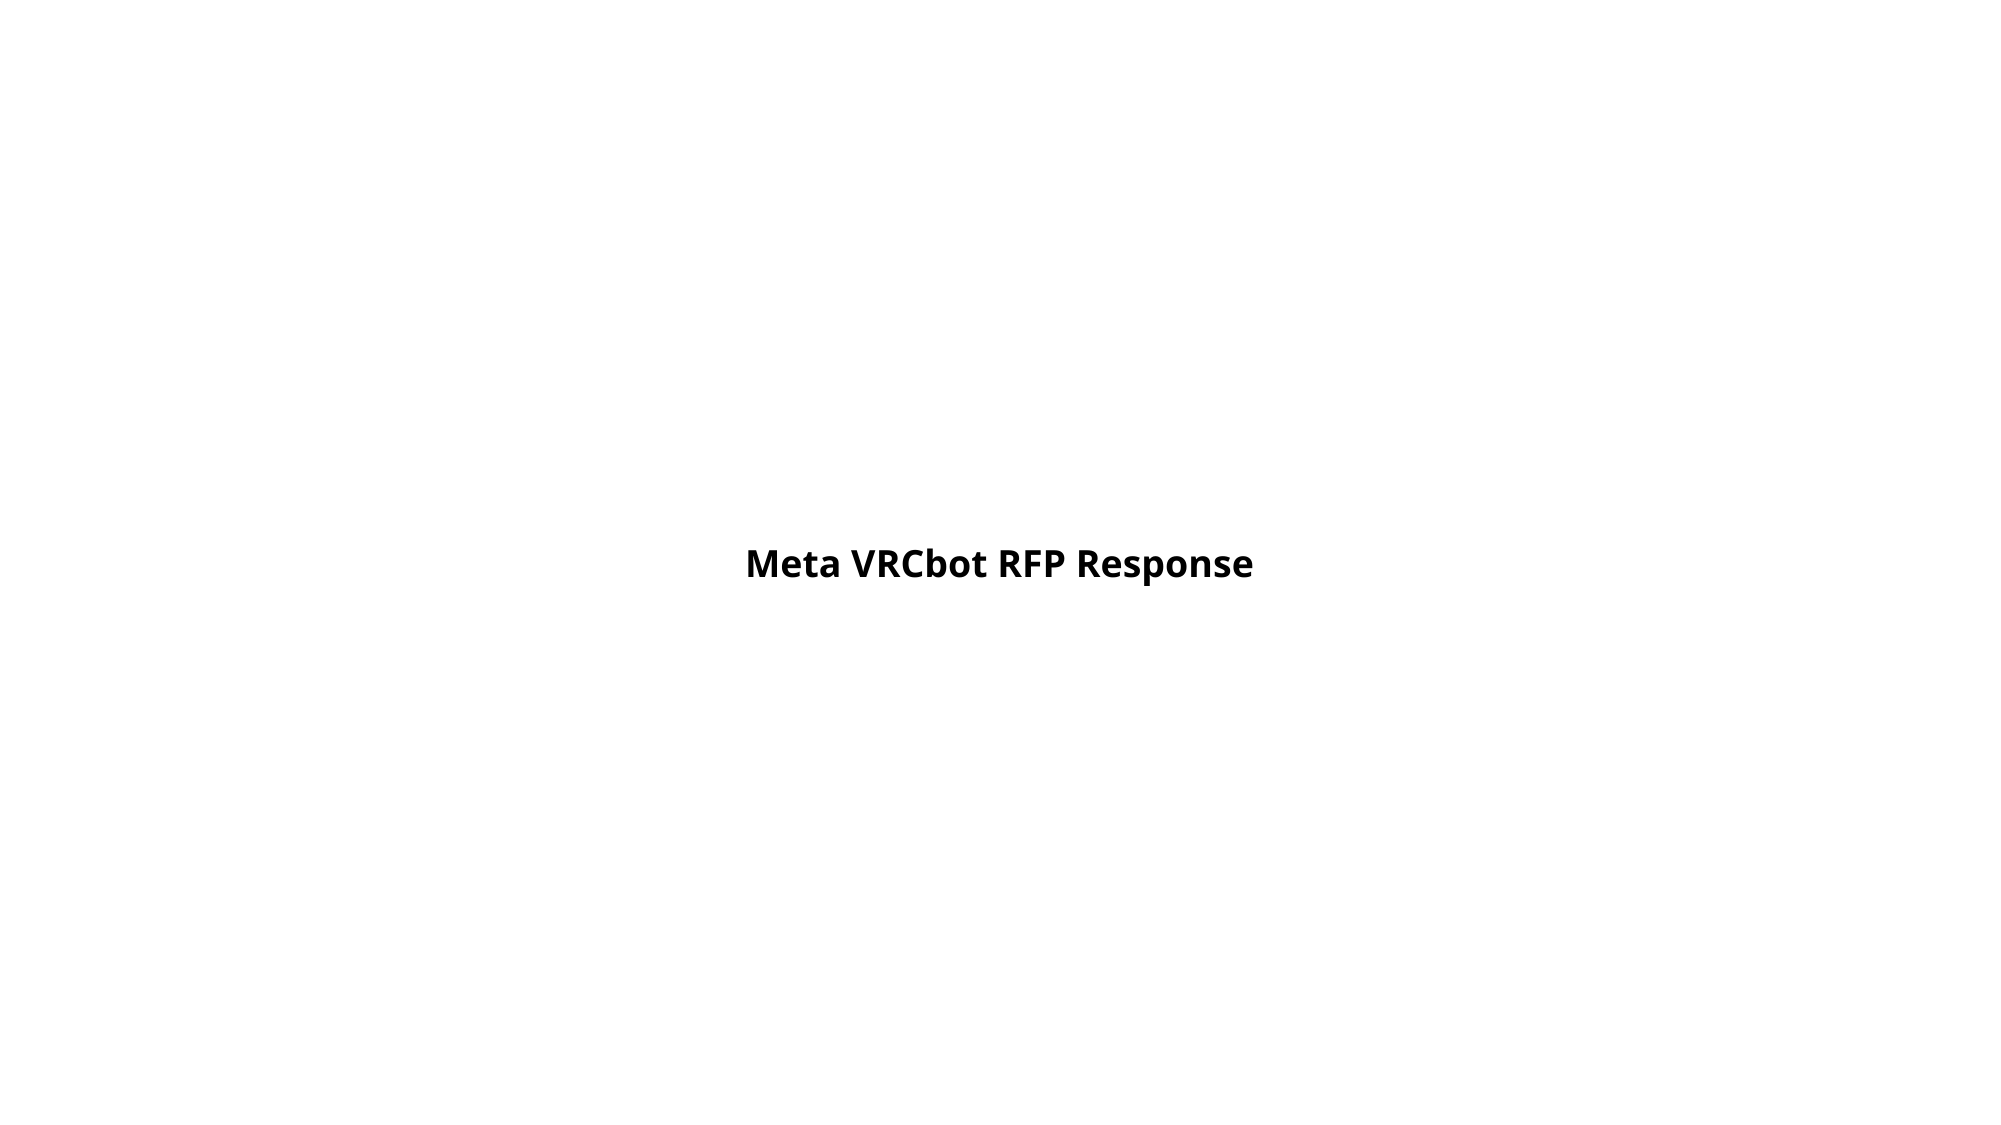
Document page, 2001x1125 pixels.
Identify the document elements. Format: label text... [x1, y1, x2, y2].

text_box Meta VRCbot RFP Response [730, 532, 1270, 592]
